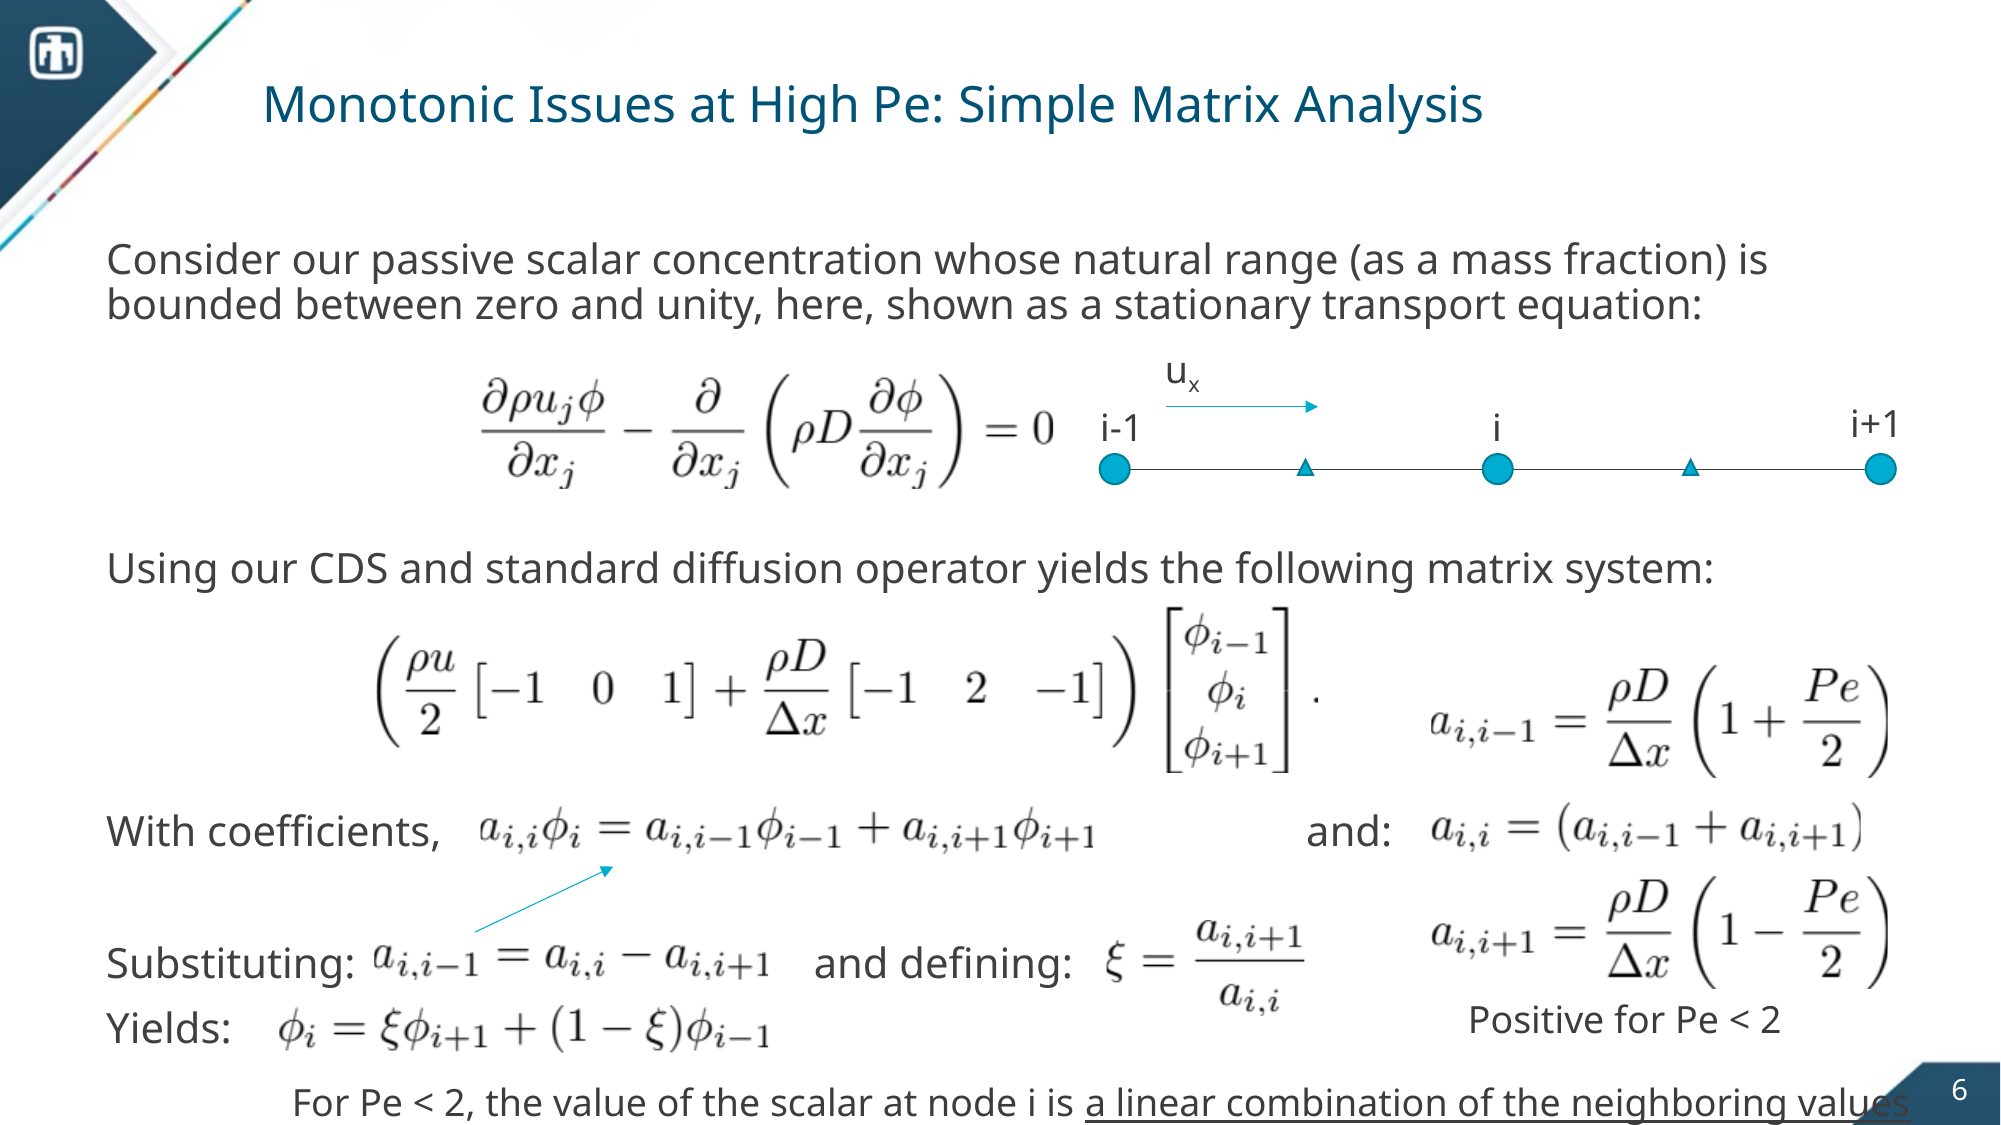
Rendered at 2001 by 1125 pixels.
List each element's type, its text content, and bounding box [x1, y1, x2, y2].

text_box [1481, 457, 1514, 469]
title Monotonic Issues at High Pe: Simple Matrix Analysis [262, 42, 1919, 170]
text_box [1481, 470, 1514, 486]
slide_number 6 [1919, 1061, 2000, 1122]
picture [0, 0, 2001, 1125]
text_box [1296, 470, 1315, 476]
text_box [1681, 470, 1700, 476]
text_box i+1 [1835, 392, 1918, 453]
text_box [1098, 457, 1131, 486]
text_box i [1477, 396, 1517, 457]
text_box i-1 [1085, 396, 1159, 457]
text_box [1864, 453, 1897, 486]
text_box [1299, 457, 1312, 469]
text_box [1684, 457, 1697, 469]
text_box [474, 866, 614, 933]
list Consider our passive scalar concentration whose natural range (as a mass fraction) is bounded between zero and unity, here, shown as a stationary transport equation: Using our CDS and standard diffusion operator yields the following matrix system: With coefficients, and: Substituting: and defining: Yields: [106, 231, 1919, 1122]
